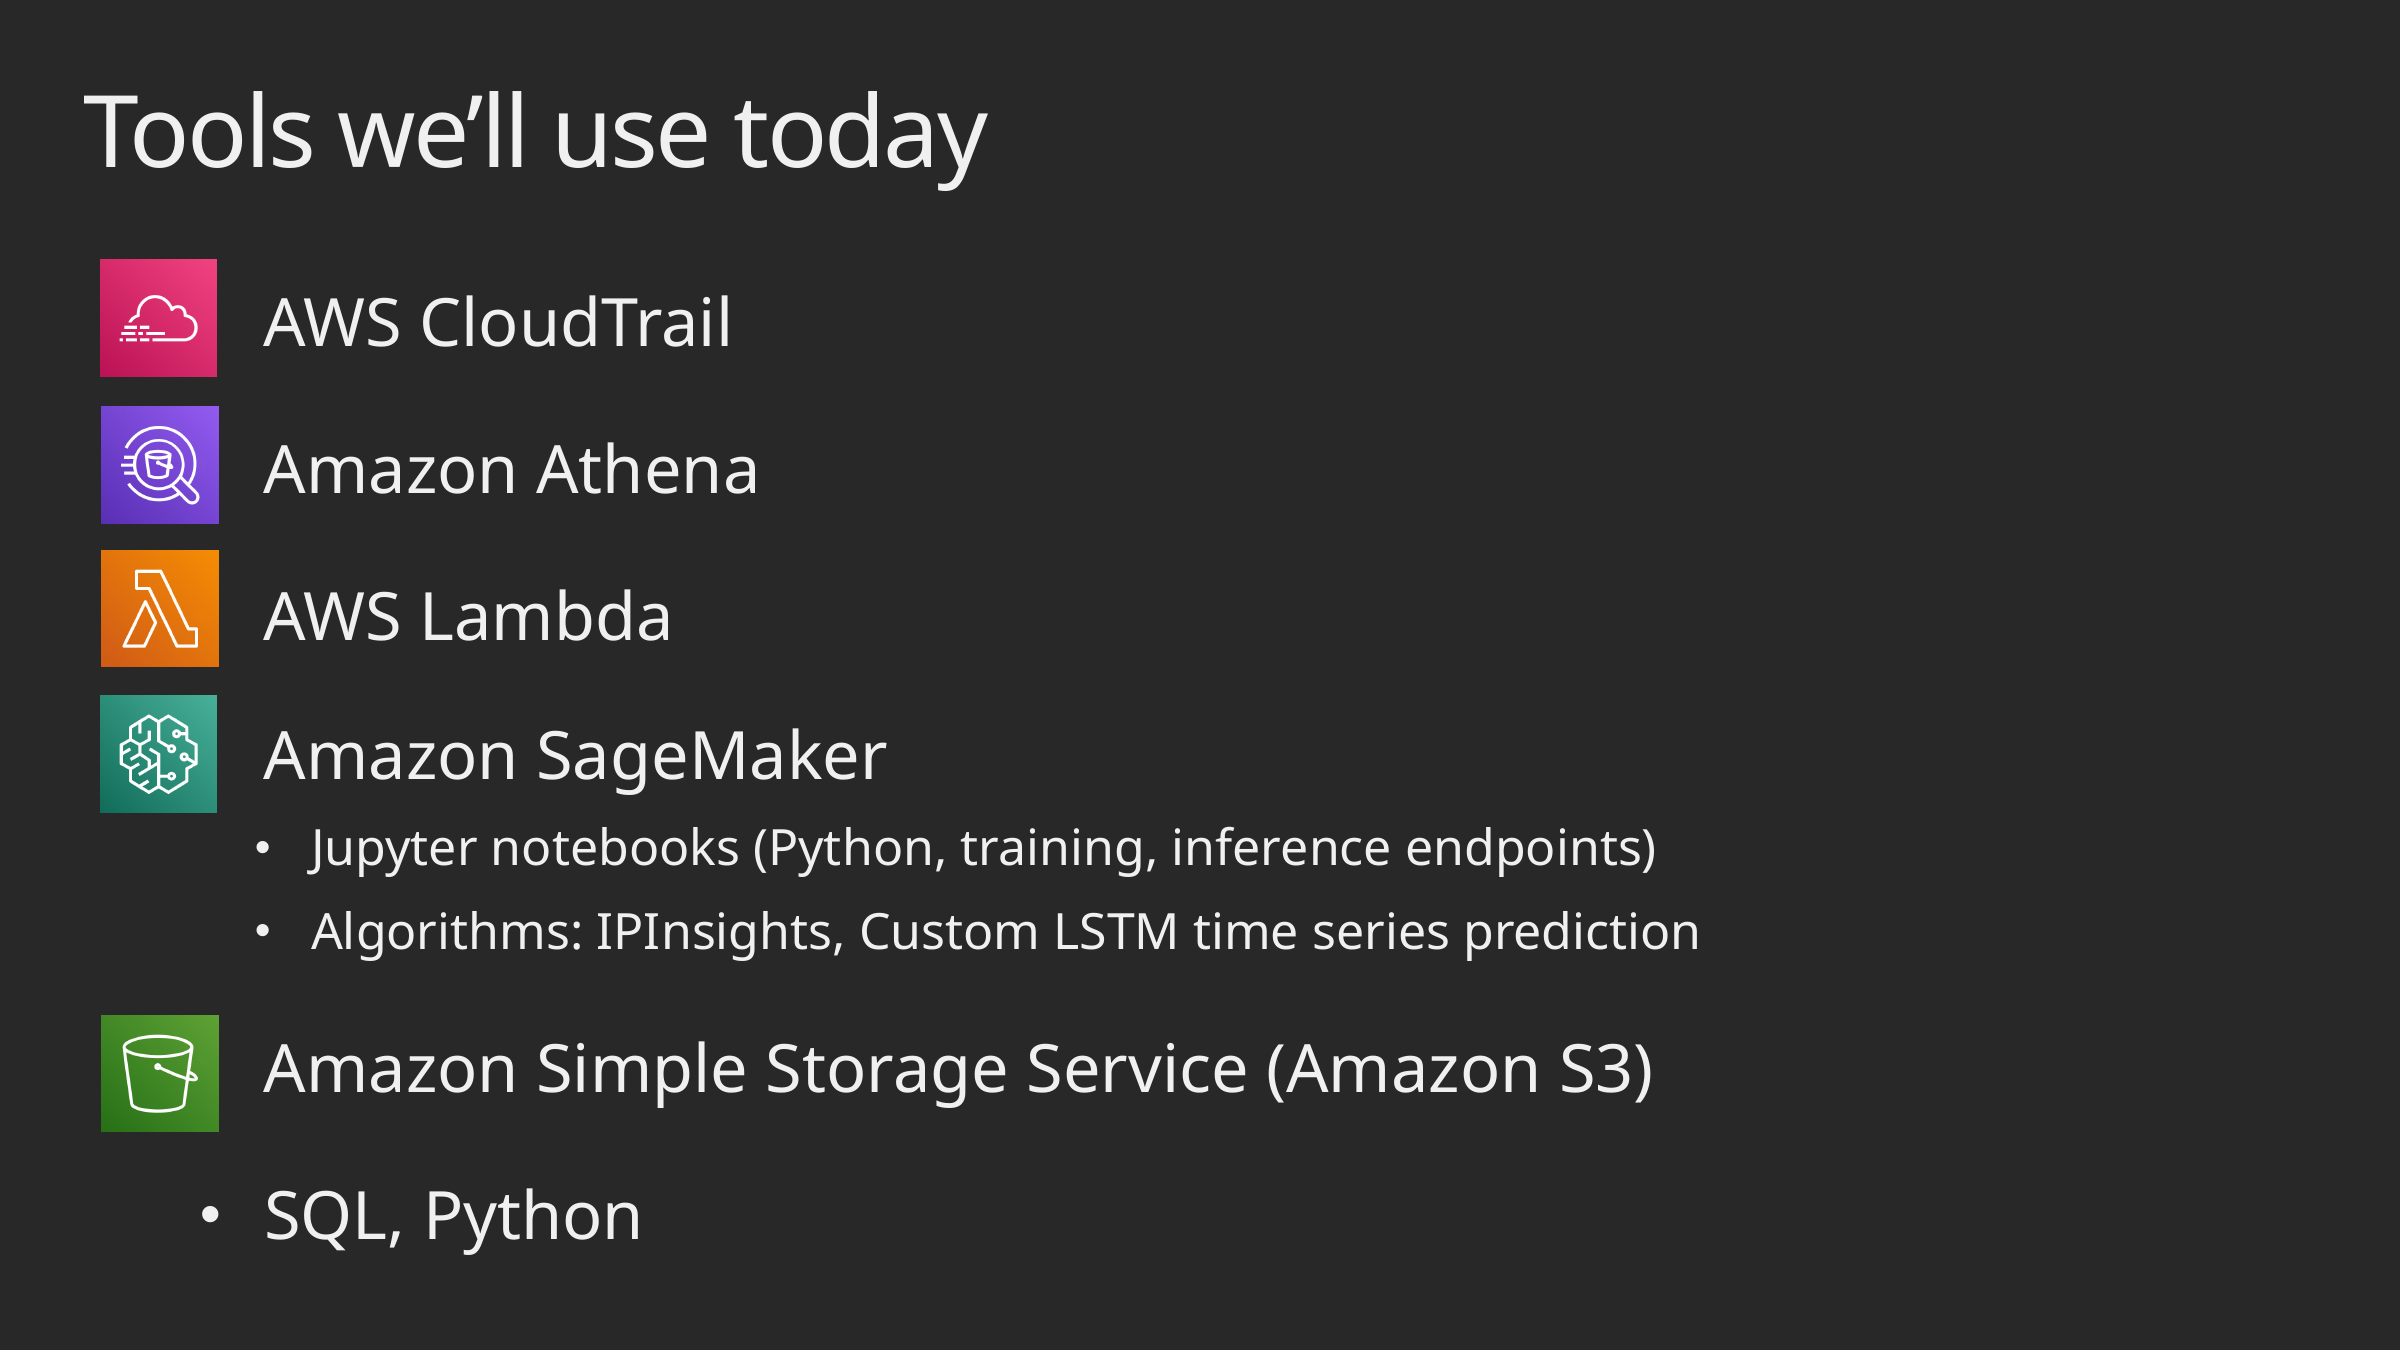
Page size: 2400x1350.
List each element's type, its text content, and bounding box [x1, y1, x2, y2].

picture [101, 1014, 219, 1132]
list AWS CloudTrail Amazon Athena AWS Lambda Amazon SageMaker Jupyter notebooks (Python, training, inference endpoints) Algorithms: IPInsights, Custom LSTM time series prediction Amazon Simple Storage Service (Amazon S3) SQL, Python [158, 265, 1835, 1289]
picture [101, 550, 219, 668]
title Tools we’ll use today [53, 56, 2347, 235]
picture [99, 259, 218, 377]
picture [101, 406, 219, 524]
picture [99, 695, 218, 813]
